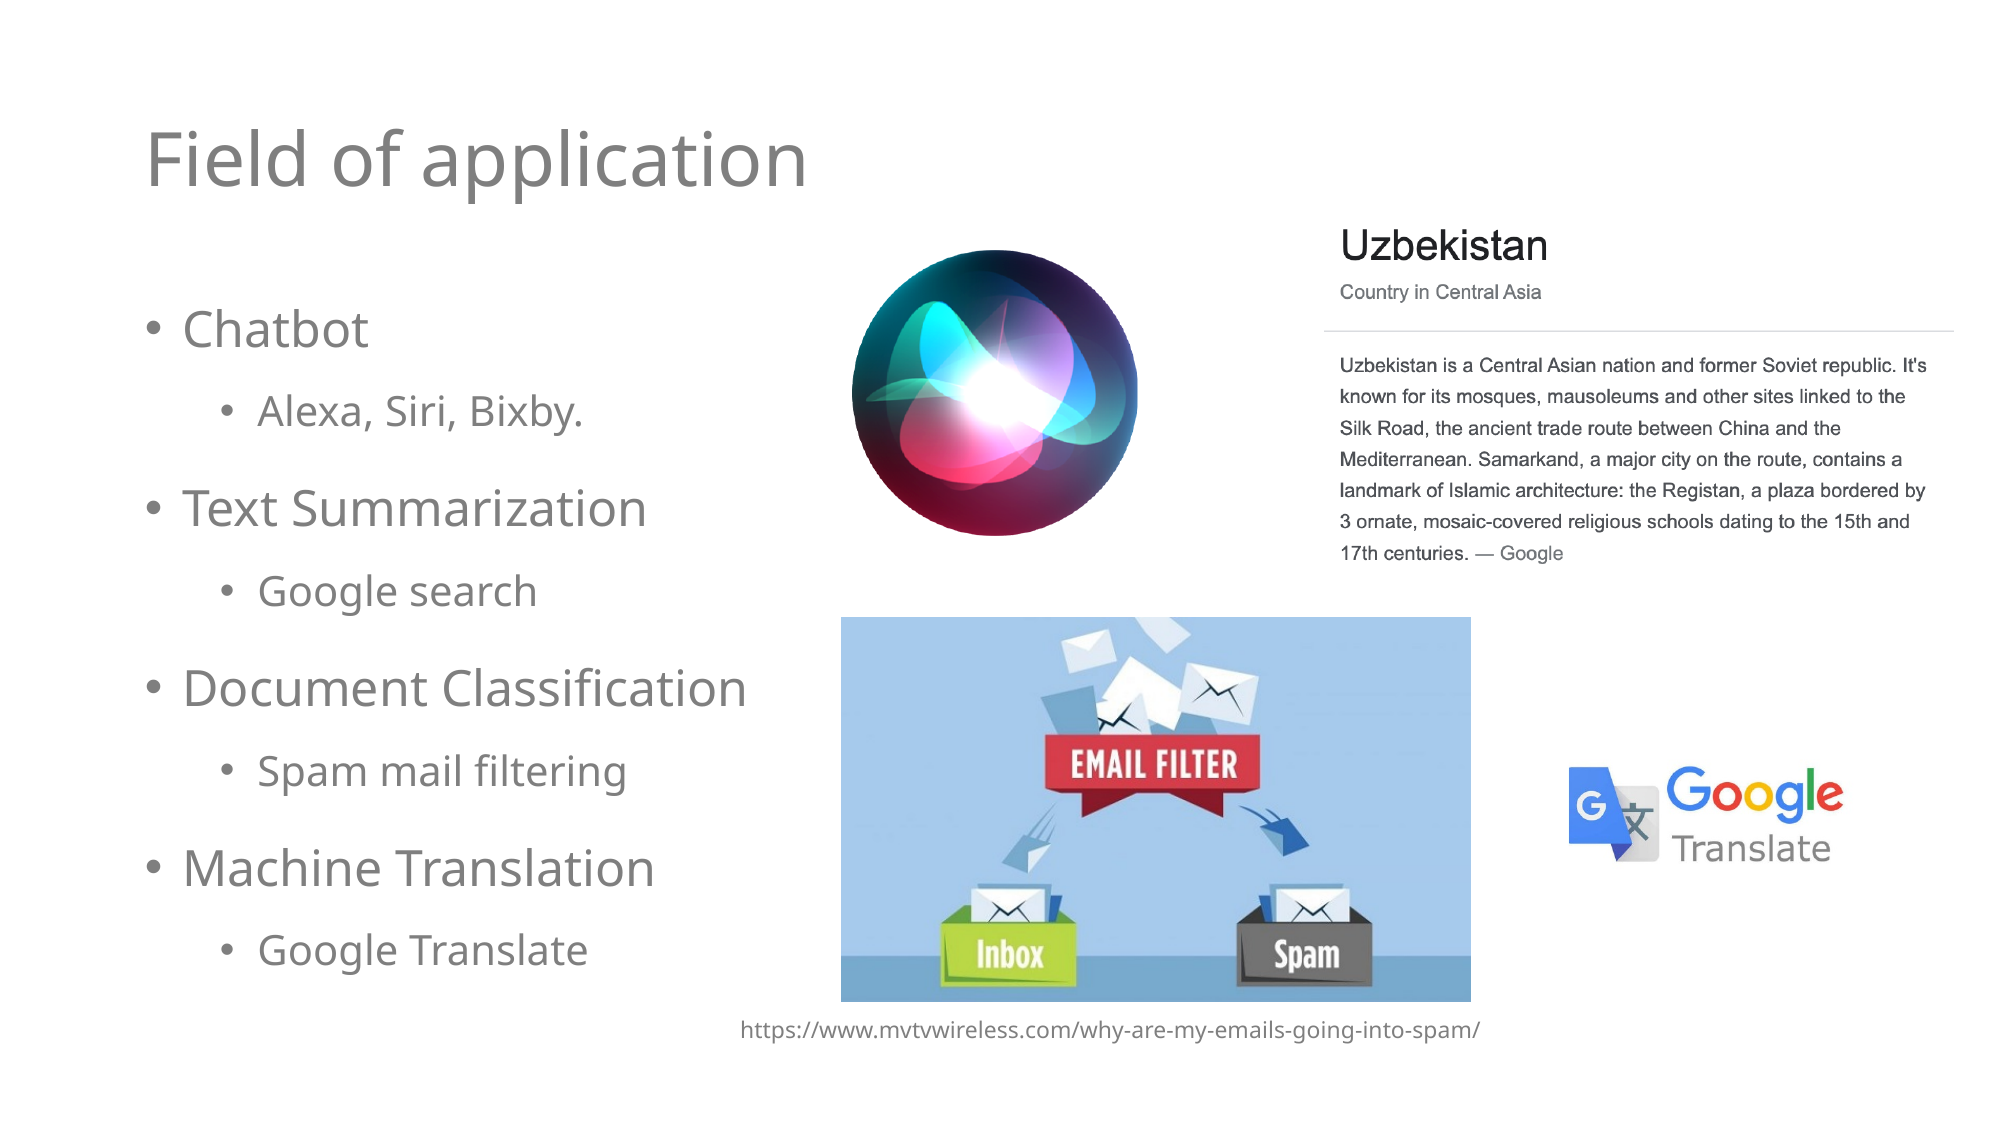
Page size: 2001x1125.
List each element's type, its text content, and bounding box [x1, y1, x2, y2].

picture [1324, 203, 1955, 583]
picture [840, 617, 1945, 1002]
title Field of application [136, 77, 1863, 248]
list Chatbot Alexa, Siri, Bixby. Text Summarization Google search Document Classification Spam mail filtering Machine Translation Google Translate [136, 268, 1863, 1044]
text_box https://www.mvtvwireless.com/why-are-my-emails-going-into-spam/ [552, 1001, 1497, 1057]
picture [840, 237, 1148, 549]
